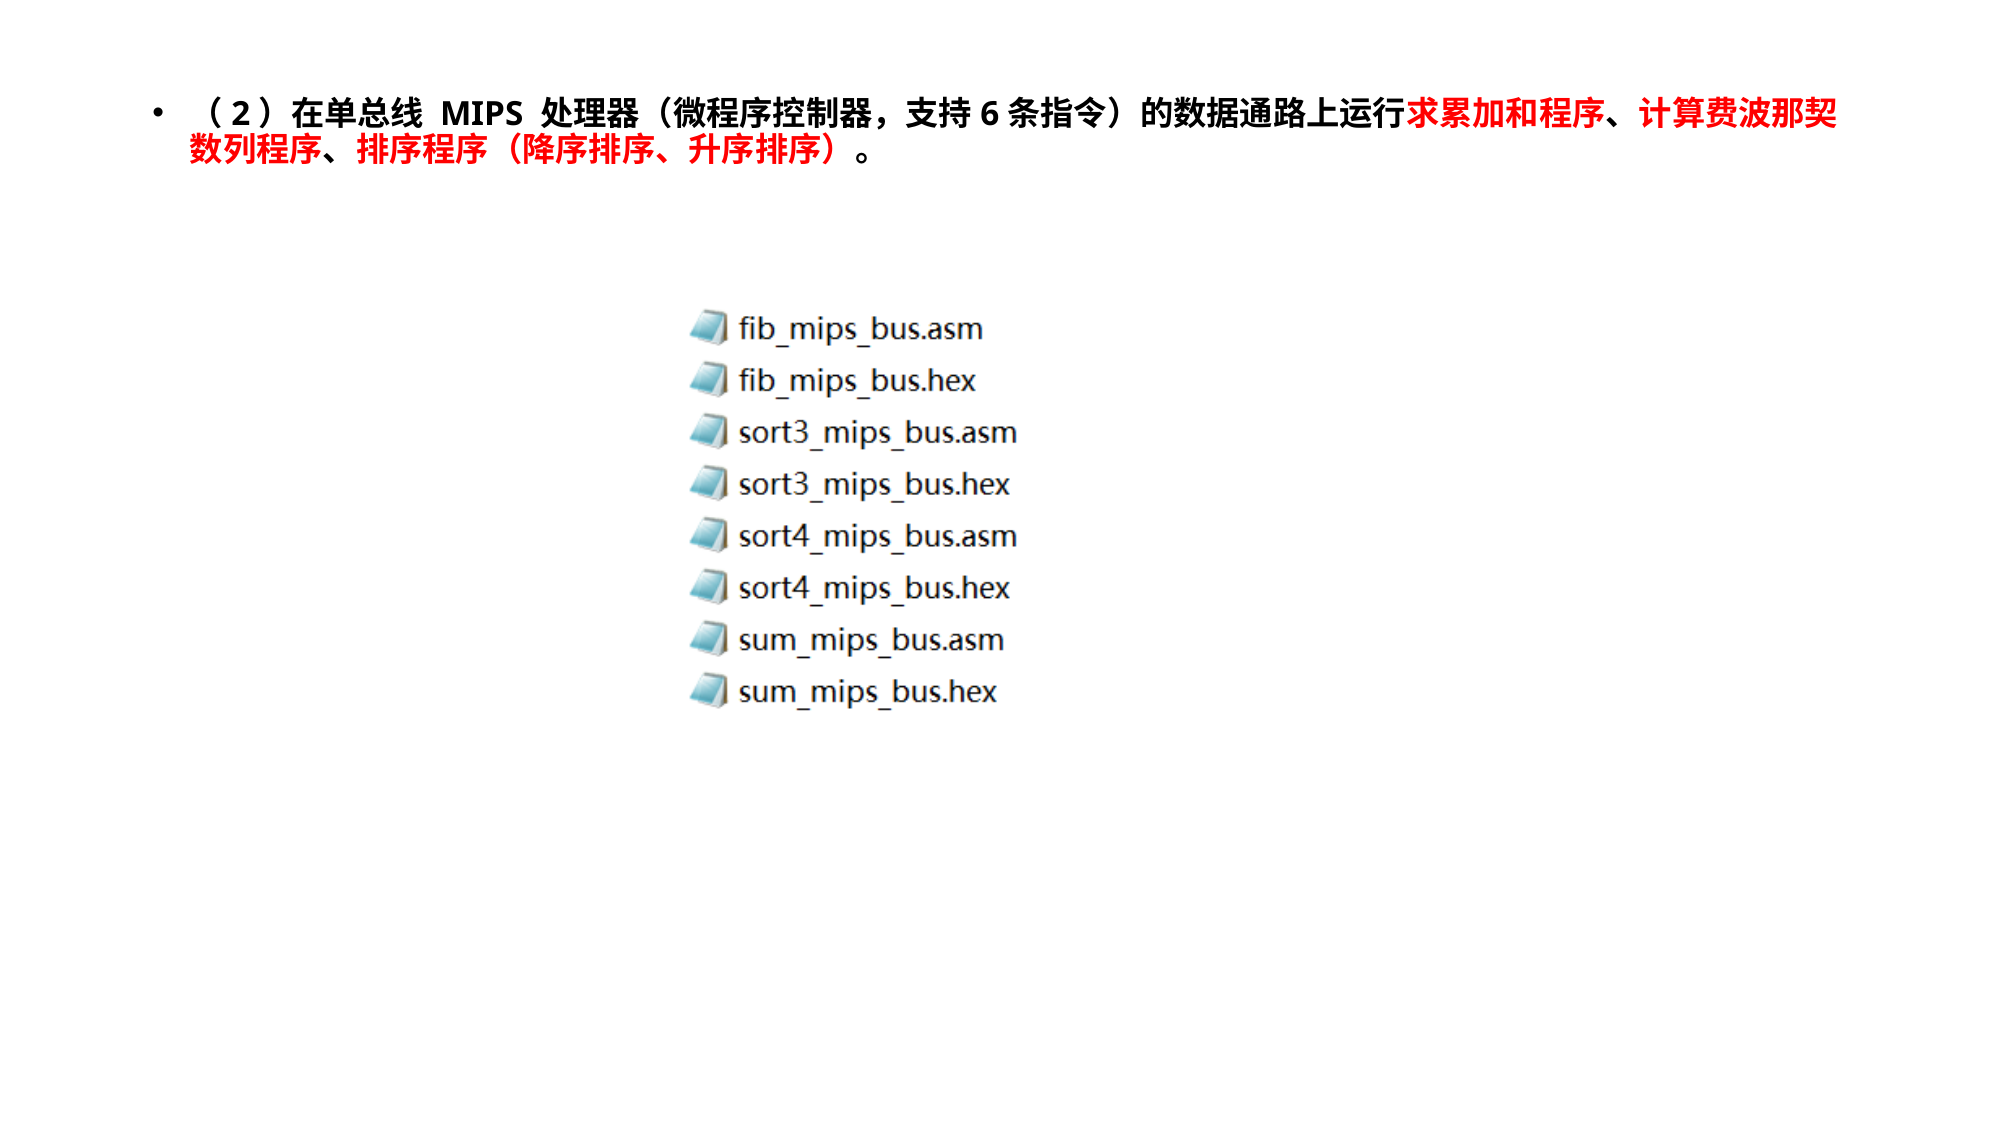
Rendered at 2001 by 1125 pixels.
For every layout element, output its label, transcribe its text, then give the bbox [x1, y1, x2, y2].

list （2）在单总线 MIPS 处理器（微程序控制器，支持6条指令）的数据通路上运行求累加和程序、计算费波那契数列程序、排序程序（降序排序、升序排序）。 [137, 88, 1863, 1073]
picture [669, 307, 1031, 712]
